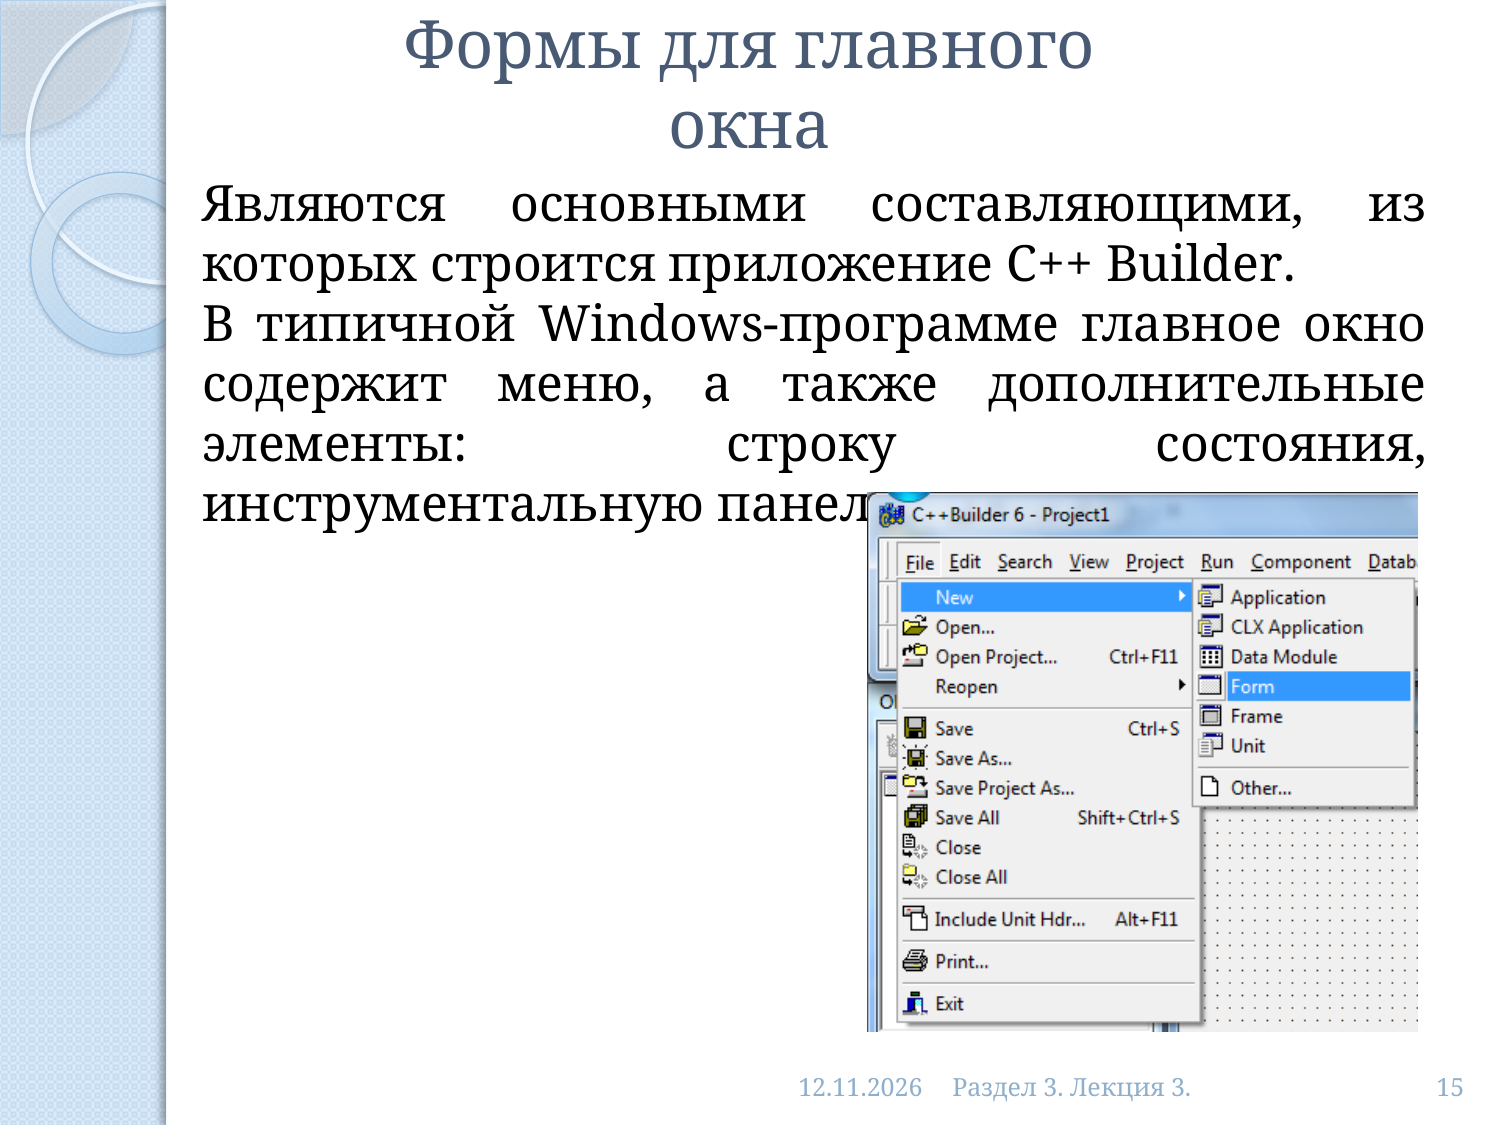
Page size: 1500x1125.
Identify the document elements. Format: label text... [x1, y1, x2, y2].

text_box Формы для главного окна [316, 11, 1184, 153]
footer Раздел 3. Лекция 3. [938, 1041, 1413, 1113]
text_box Являются основными составляющими, из которых строится приложение C++ Builder. В типичной Windows-программе главное окно содержит меню, а также дополнительные элементы: строку состояния, инструментальную панель. [187, 163, 1442, 599]
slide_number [587, 1034, 938, 1113]
picture [866, 491, 1419, 1032]
slide_number 15 [1413, 1034, 1488, 1113]
